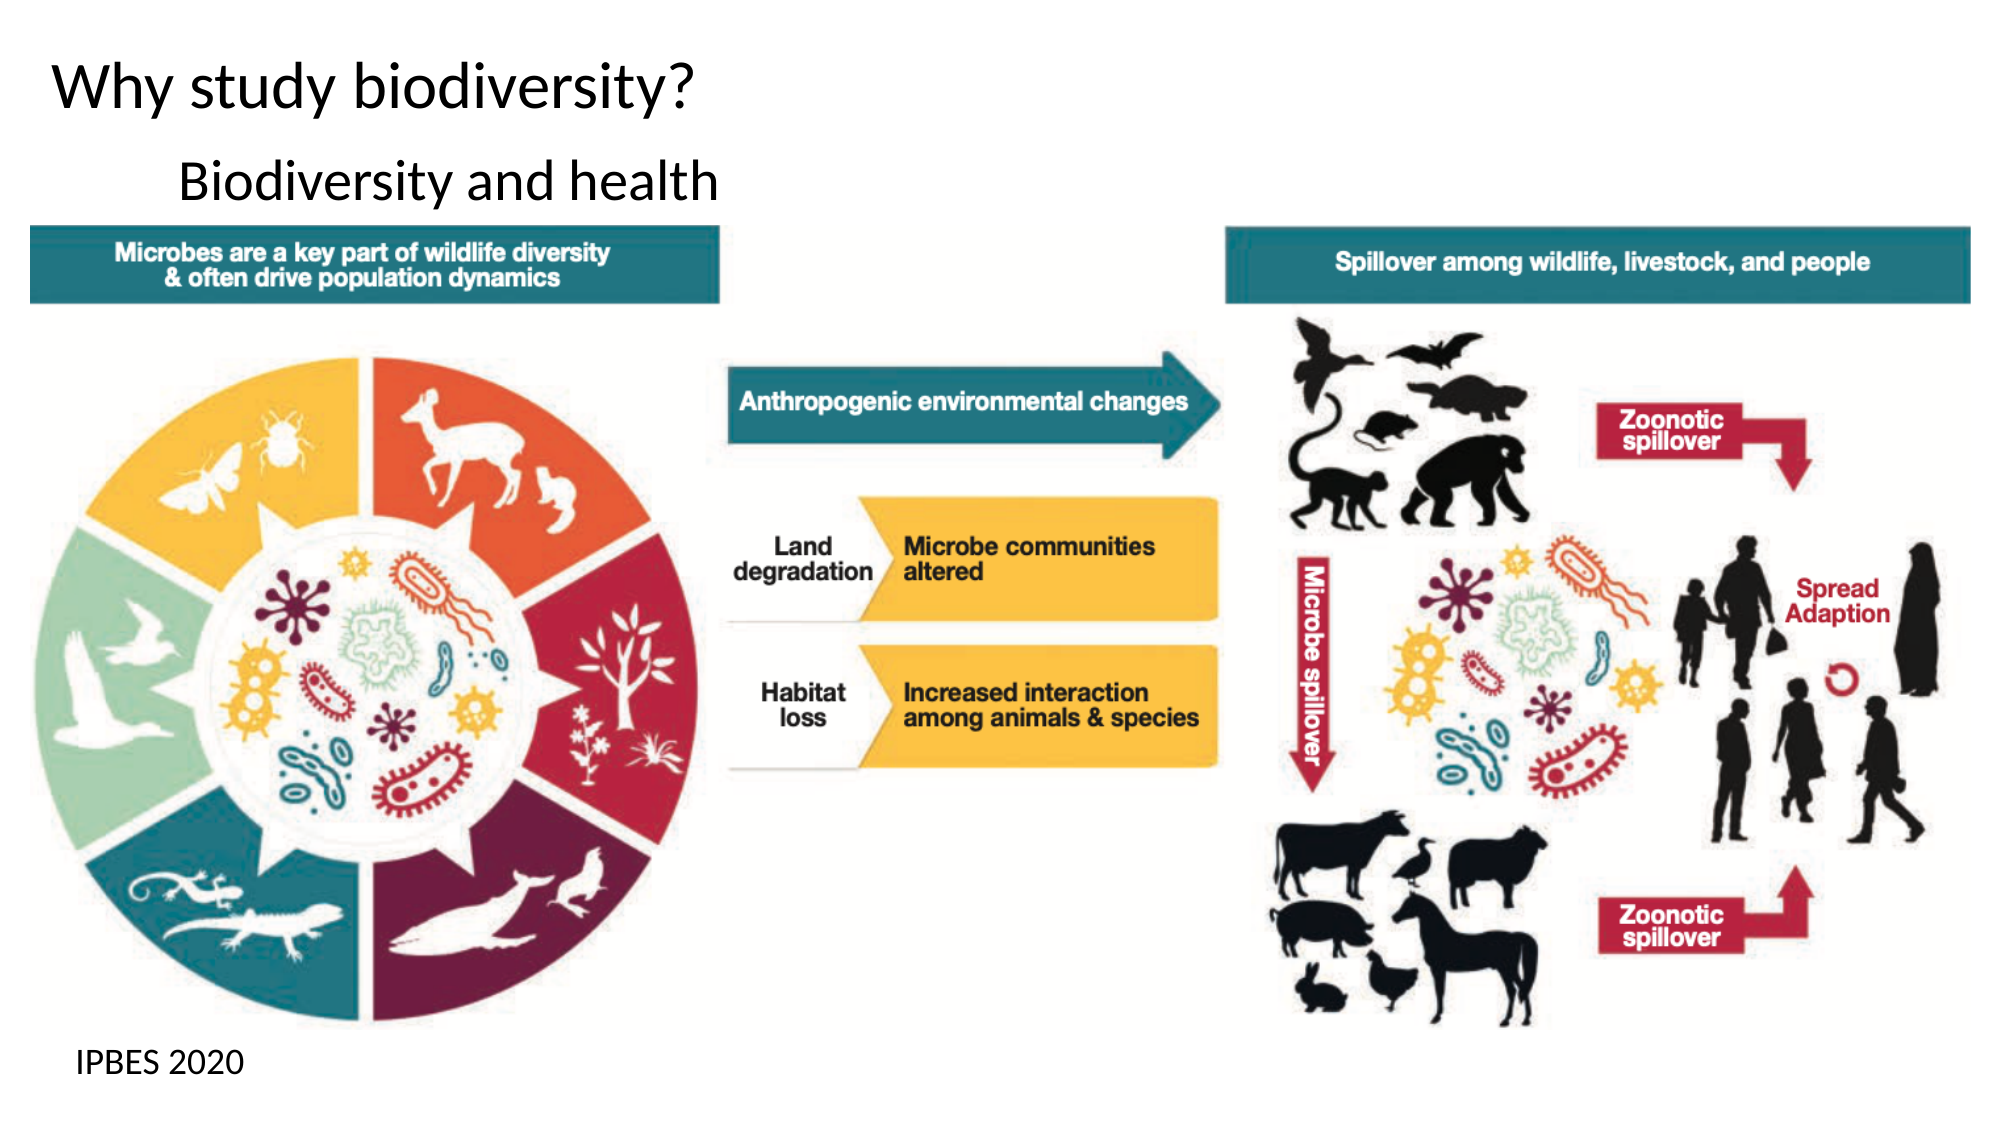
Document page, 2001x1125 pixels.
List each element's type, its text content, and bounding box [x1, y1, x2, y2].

text_box IPBES 2020 [60, 1030, 260, 1090]
text_box Biodiversity and health [163, 135, 735, 220]
picture [30, 225, 1978, 1030]
text_box Why study biodiversity? [36, 34, 713, 130]
